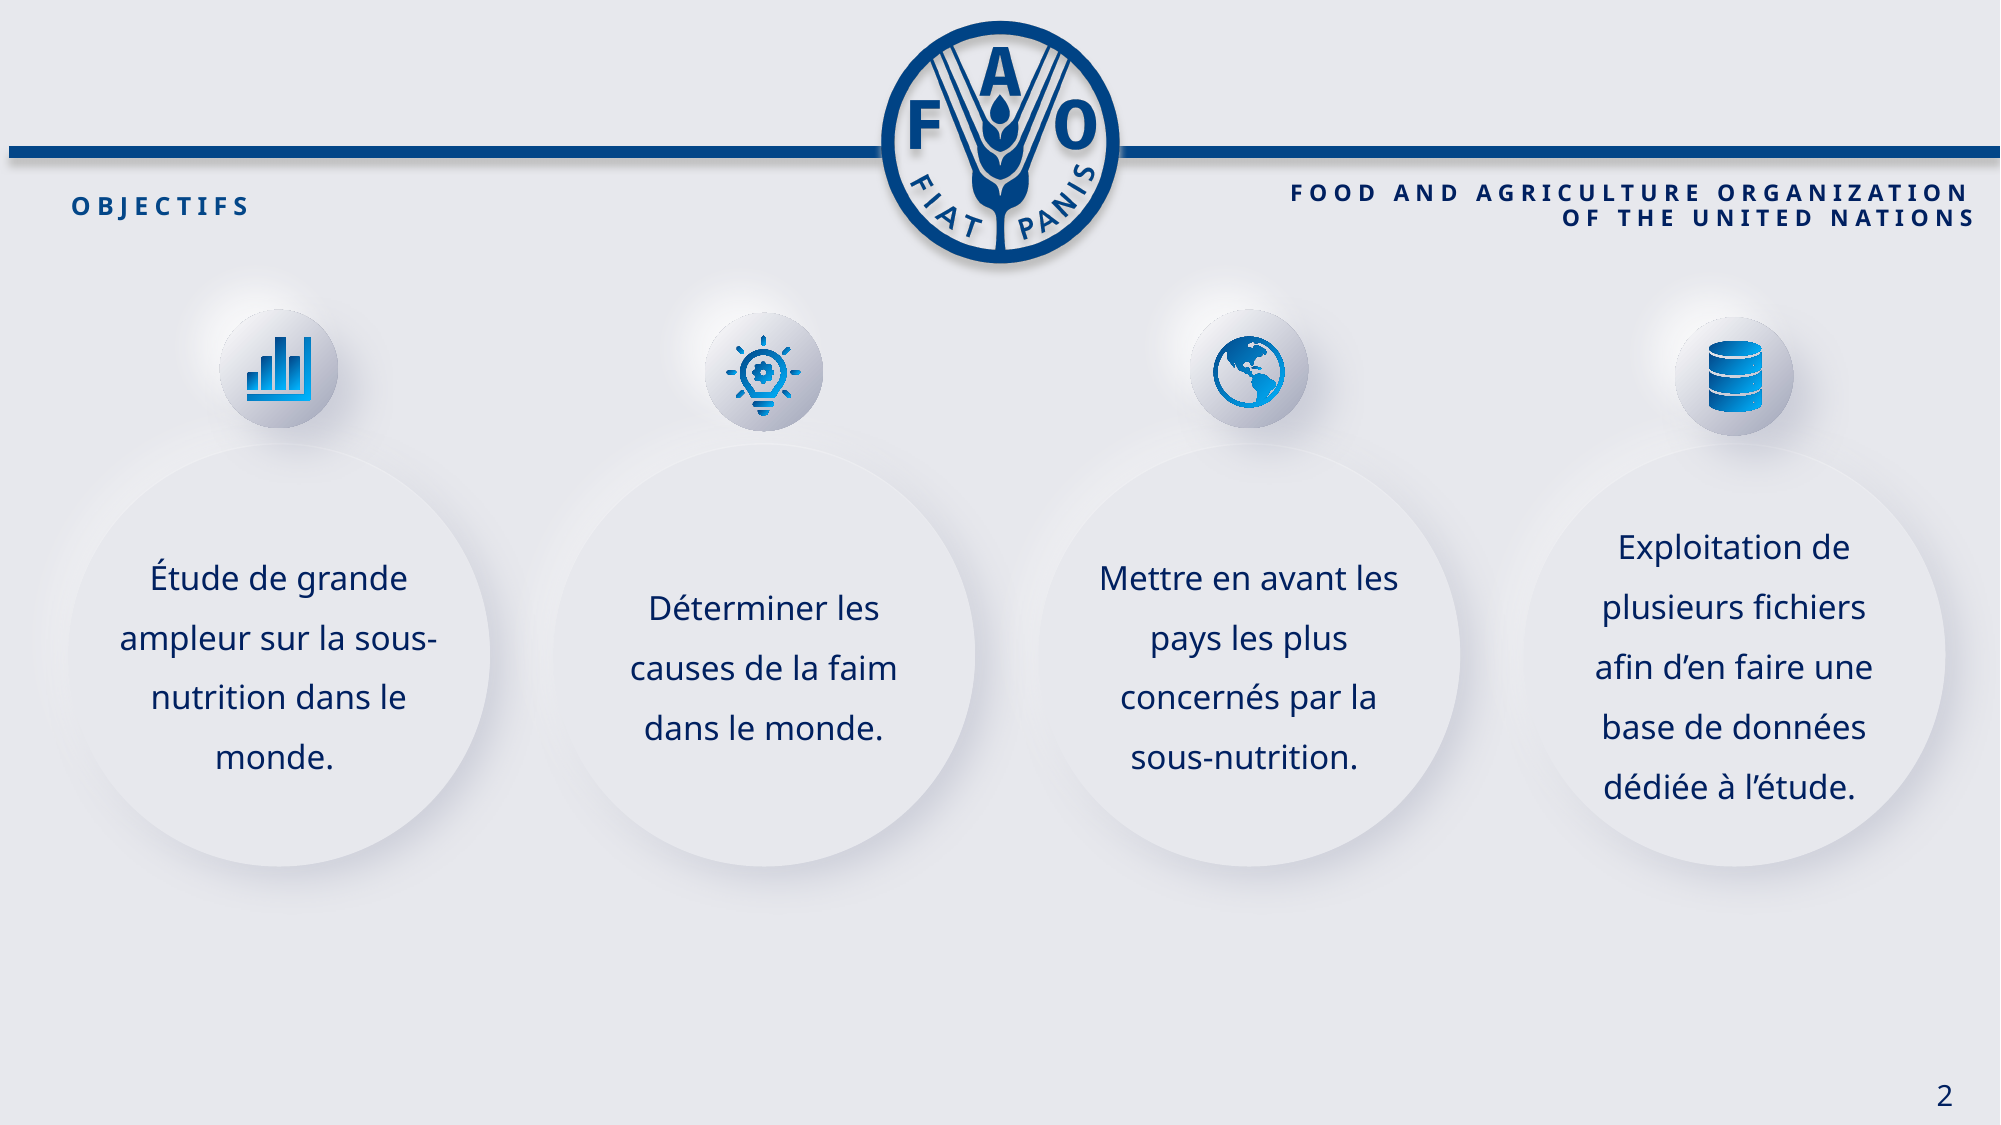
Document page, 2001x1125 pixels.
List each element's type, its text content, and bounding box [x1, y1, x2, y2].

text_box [1213, 336, 1285, 408]
text_box [704, 311, 824, 433]
text_box [782, 347, 791, 355]
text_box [219, 309, 338, 428]
text_box [752, 401, 774, 407]
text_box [1709, 341, 1762, 412]
text_box [736, 346, 744, 354]
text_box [1190, 309, 1309, 428]
text_box [740, 349, 787, 398]
text_box [726, 370, 737, 375]
text_box [761, 335, 766, 346]
text_box [757, 410, 770, 416]
text_box [736, 390, 745, 398]
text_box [67, 443, 490, 867]
text_box [752, 361, 774, 384]
text_box 2 [1921, 1069, 1969, 1120]
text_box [553, 443, 975, 867]
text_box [1675, 317, 1794, 436]
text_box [1038, 443, 1461, 867]
text_box OBJECTIFS [39, 181, 279, 233]
text_box [790, 370, 801, 375]
picture [878, 18, 1122, 266]
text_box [247, 337, 311, 401]
text_box [782, 390, 791, 398]
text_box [1523, 443, 1946, 867]
text_box FOOD AND AGRICULTURE ORGANIZATION OF THE UNITED NATIONS [1230, 174, 1992, 239]
